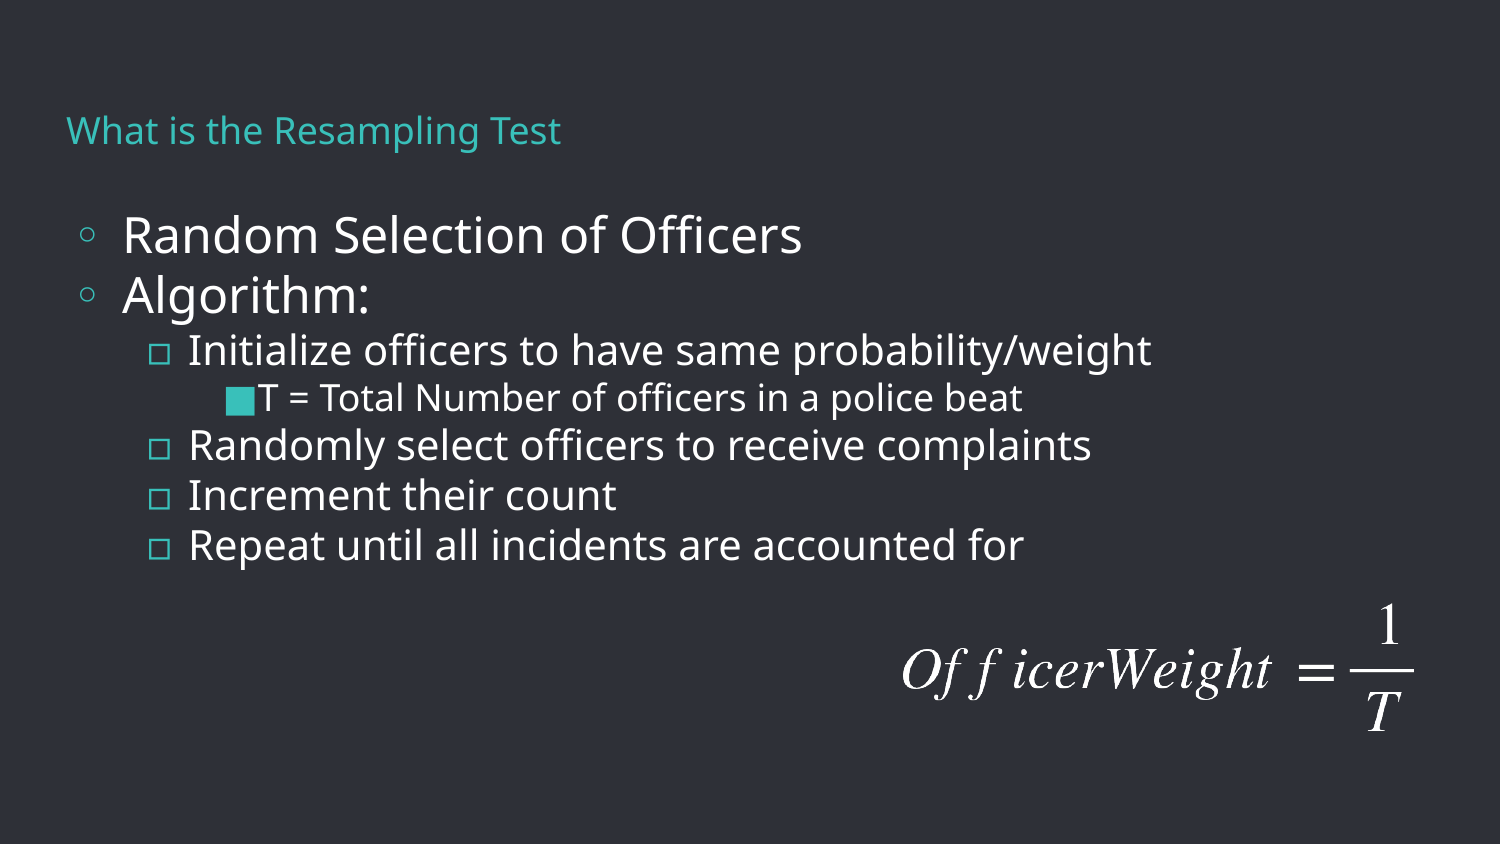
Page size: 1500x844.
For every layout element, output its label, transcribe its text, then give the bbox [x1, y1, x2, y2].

list Random Selection of Officers Algorithm: Initialize officers to have same probability/weight T = Total Number of officers in a police beat Randomly select officers to receive complaints Increment their count Repeat until all incidents are accounted for [51, 189, 1449, 750]
picture [899, 603, 1421, 731]
title What is the Resampling Test [51, 72, 1449, 167]
